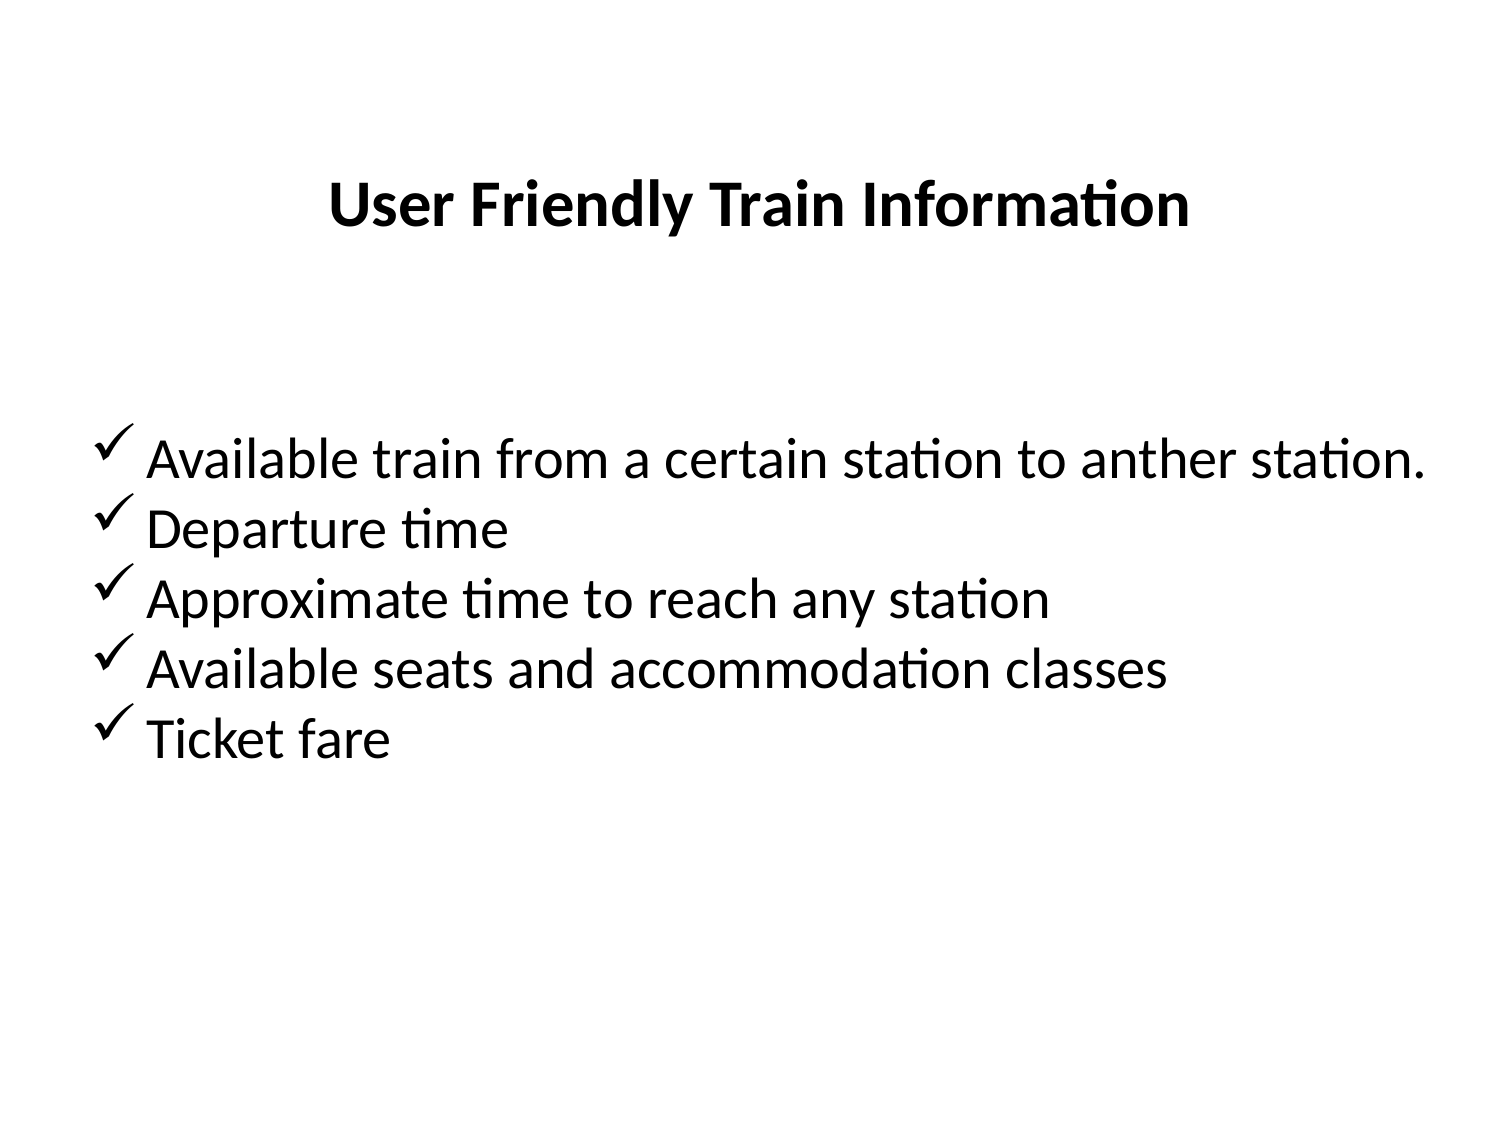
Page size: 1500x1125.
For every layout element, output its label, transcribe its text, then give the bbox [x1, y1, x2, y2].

text_box Available train from a certain station to anther station. Departure time Approximate time to reach any station Available seats and accommodation classes Ticket fare [75, 412, 1475, 778]
text_box User Friendly Train Information [313, 151, 1207, 247]
